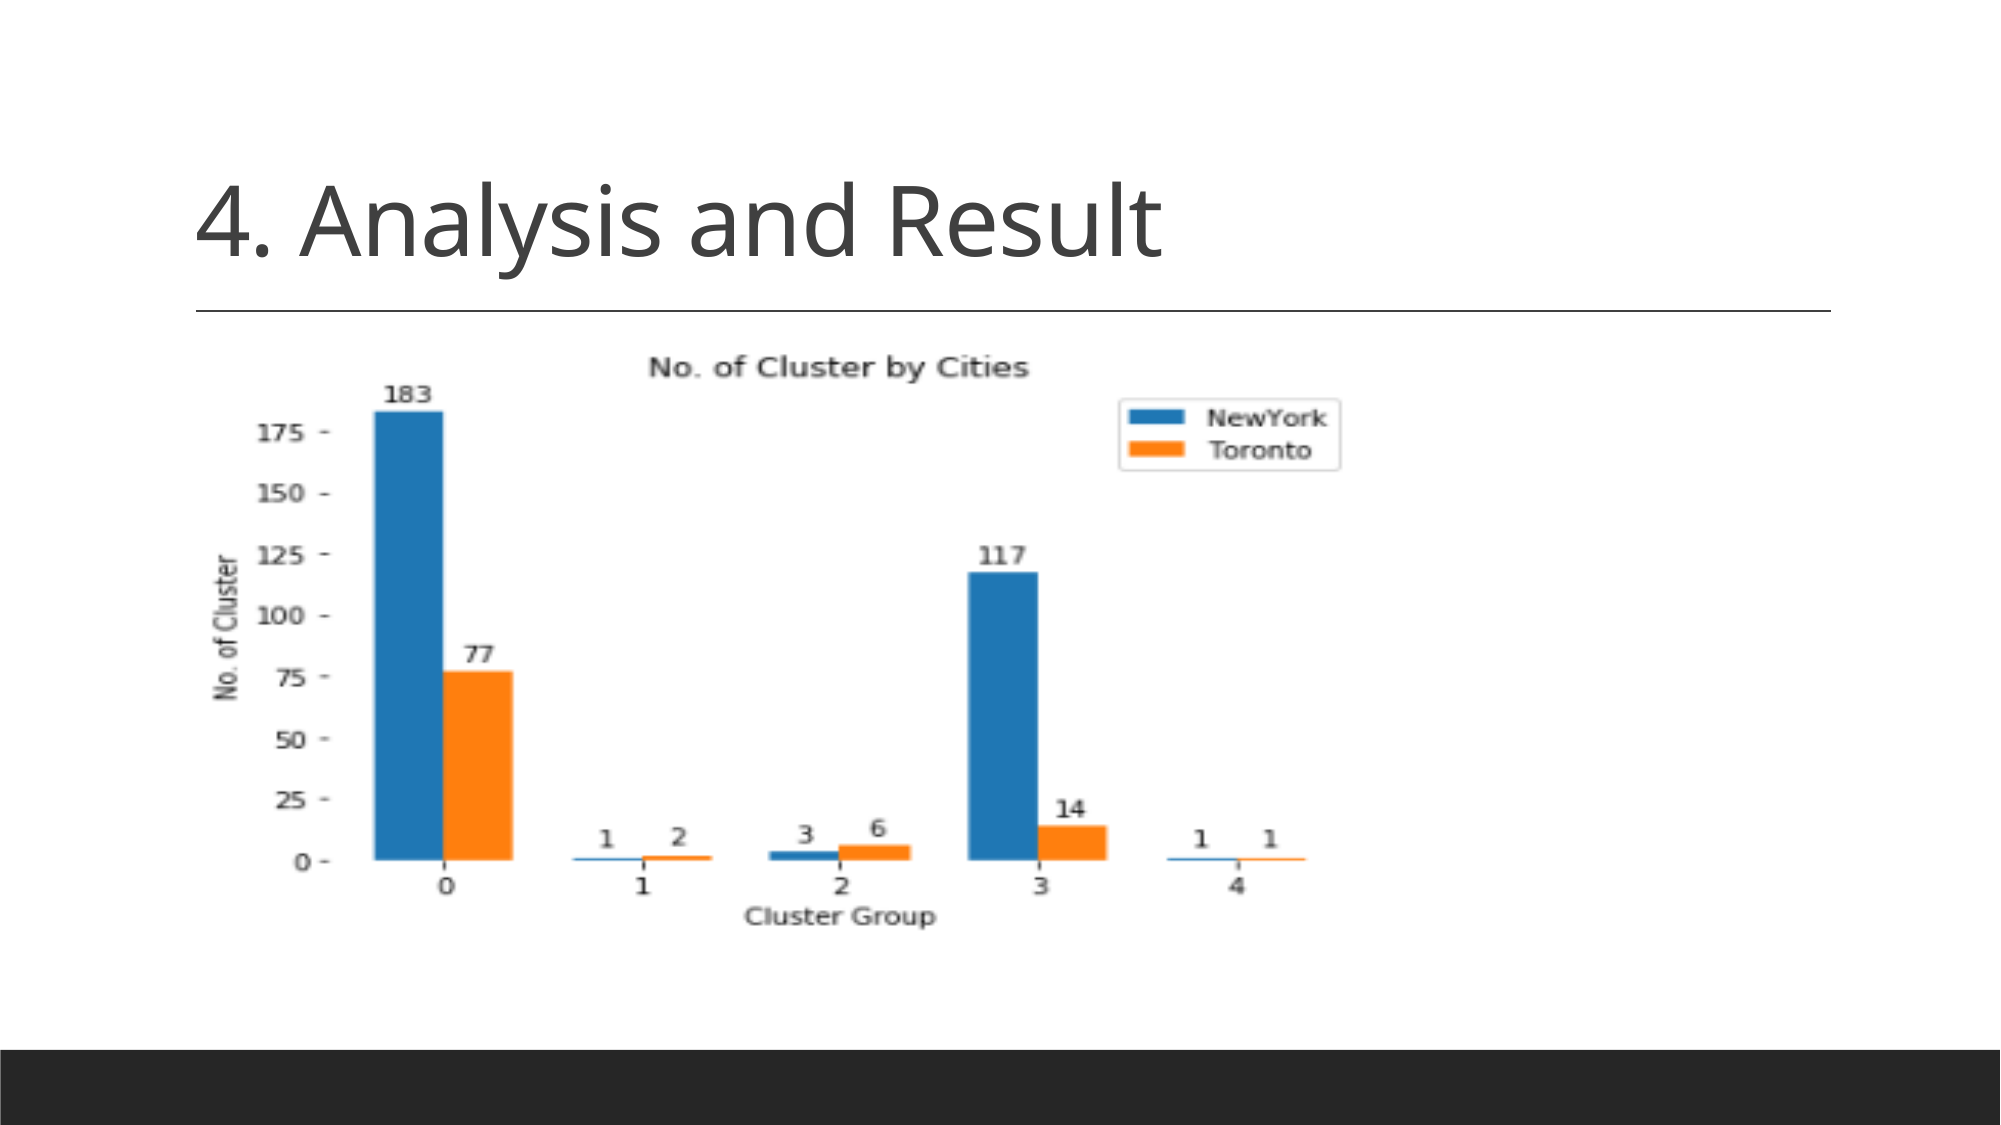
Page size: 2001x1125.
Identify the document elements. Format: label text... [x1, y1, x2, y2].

title 4. Analysis and Result [180, 47, 1830, 285]
picture [179, 333, 1395, 953]
